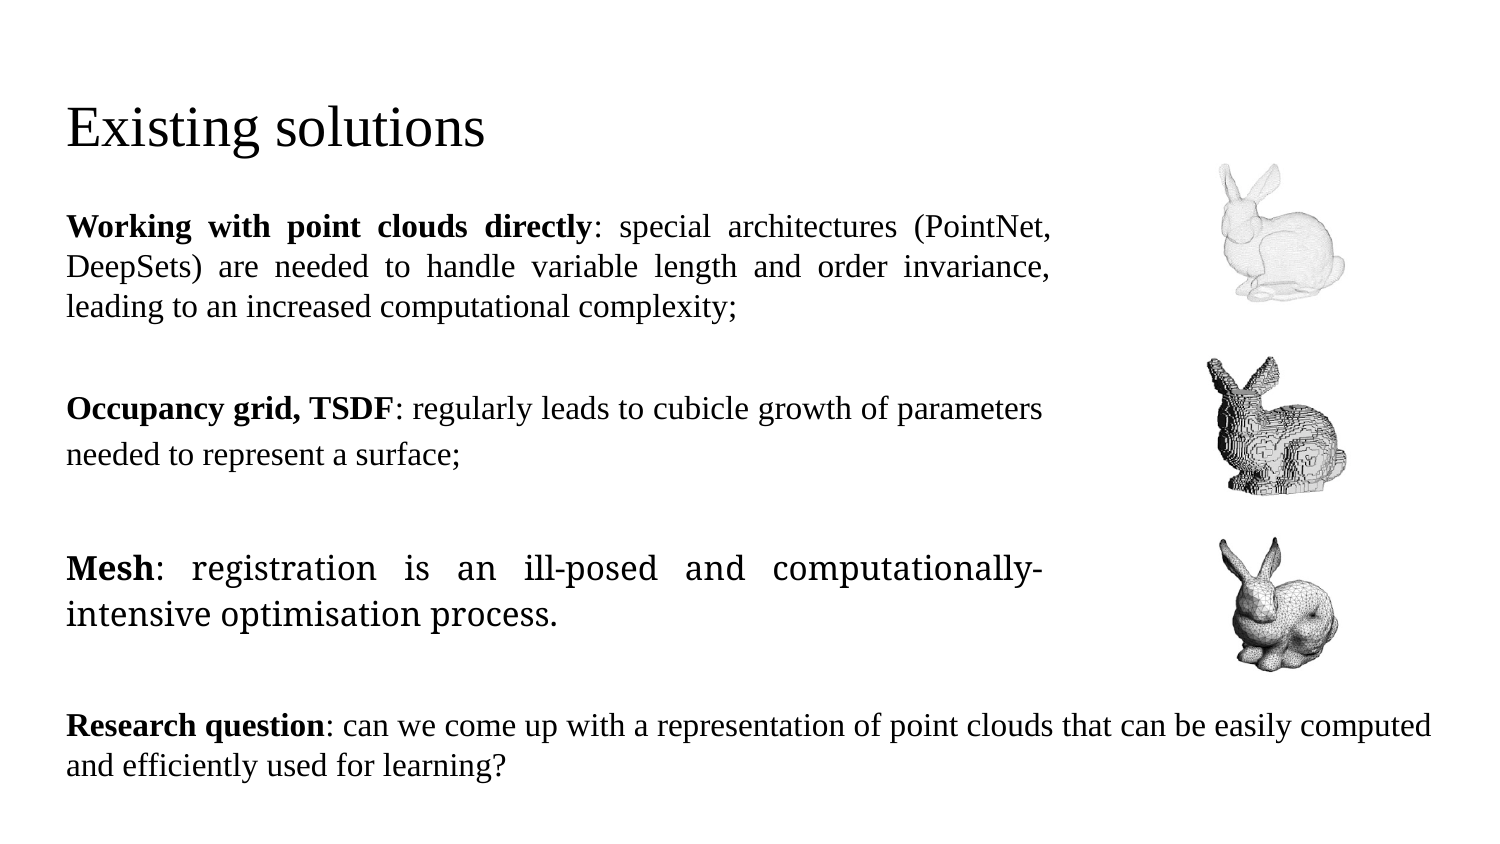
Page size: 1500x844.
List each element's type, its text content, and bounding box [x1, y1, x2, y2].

picture [1184, 516, 1362, 680]
picture [1184, 135, 1362, 310]
list Working with point clouds directly: special architectures (PointNet, DeepSets) are needed to handle variable length and order invariance, leading to an increased computational complexity; [51, 189, 1068, 293]
list Research question: can we come up with a representation of point clouds that can be easily computed and efficiently used for learning? [51, 688, 1449, 791]
picture [1178, 346, 1368, 509]
title Existing solutions [51, 72, 1449, 167]
list Mesh: registration is an ill-posed and computationally-intensive optimisation process. [51, 526, 1060, 630]
list Occupancy grid, TSDF: regularly leads to cubicle growth of parameters needed to represent a surface; [51, 365, 1060, 468]
